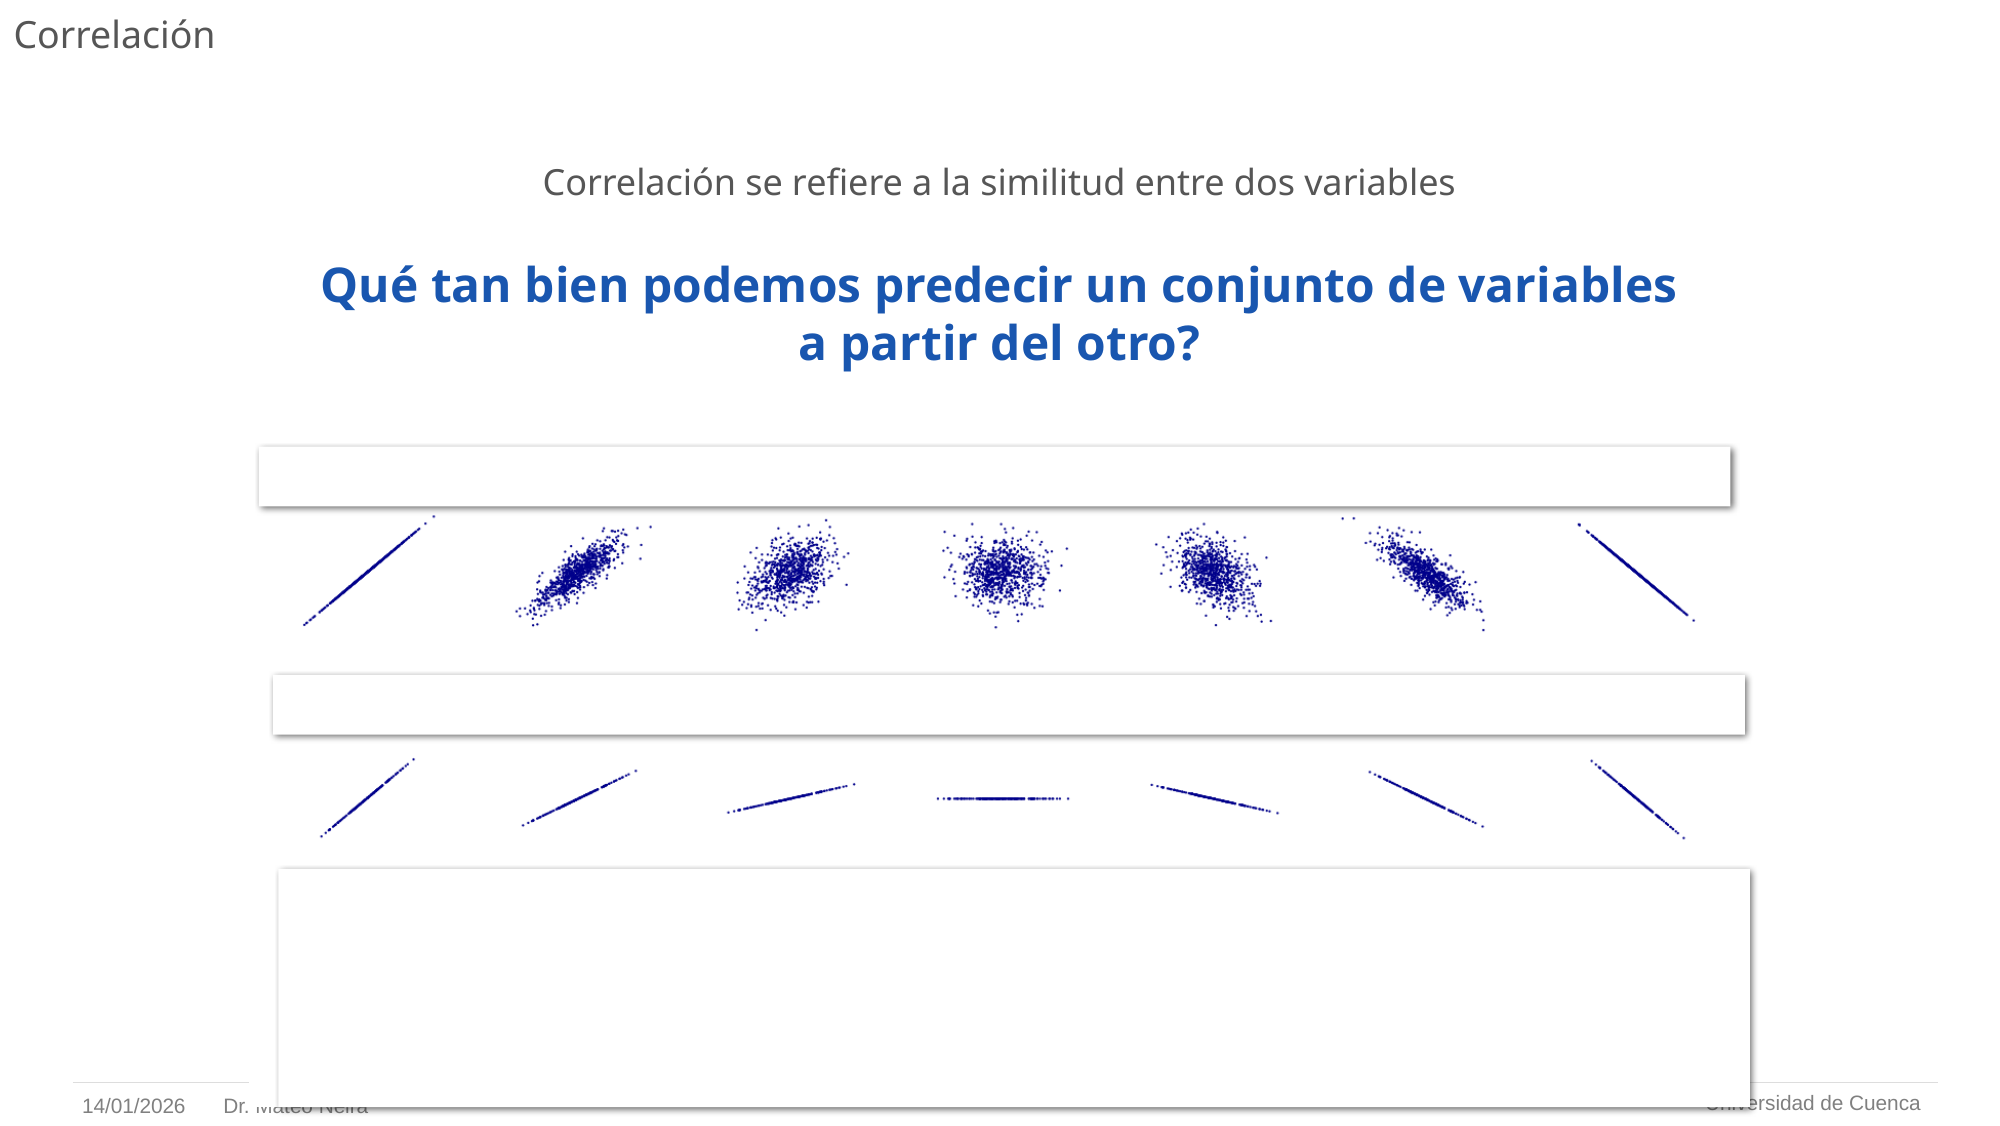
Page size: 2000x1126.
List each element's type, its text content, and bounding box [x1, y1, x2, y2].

list Correlación se refiere a la similitud entre dos variables Qué tan bien podemos predecir un conjunto de variables a partir del otro? [312, 150, 1706, 380]
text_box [249, 446, 1751, 1108]
title Correlación [13, 0, 1989, 67]
